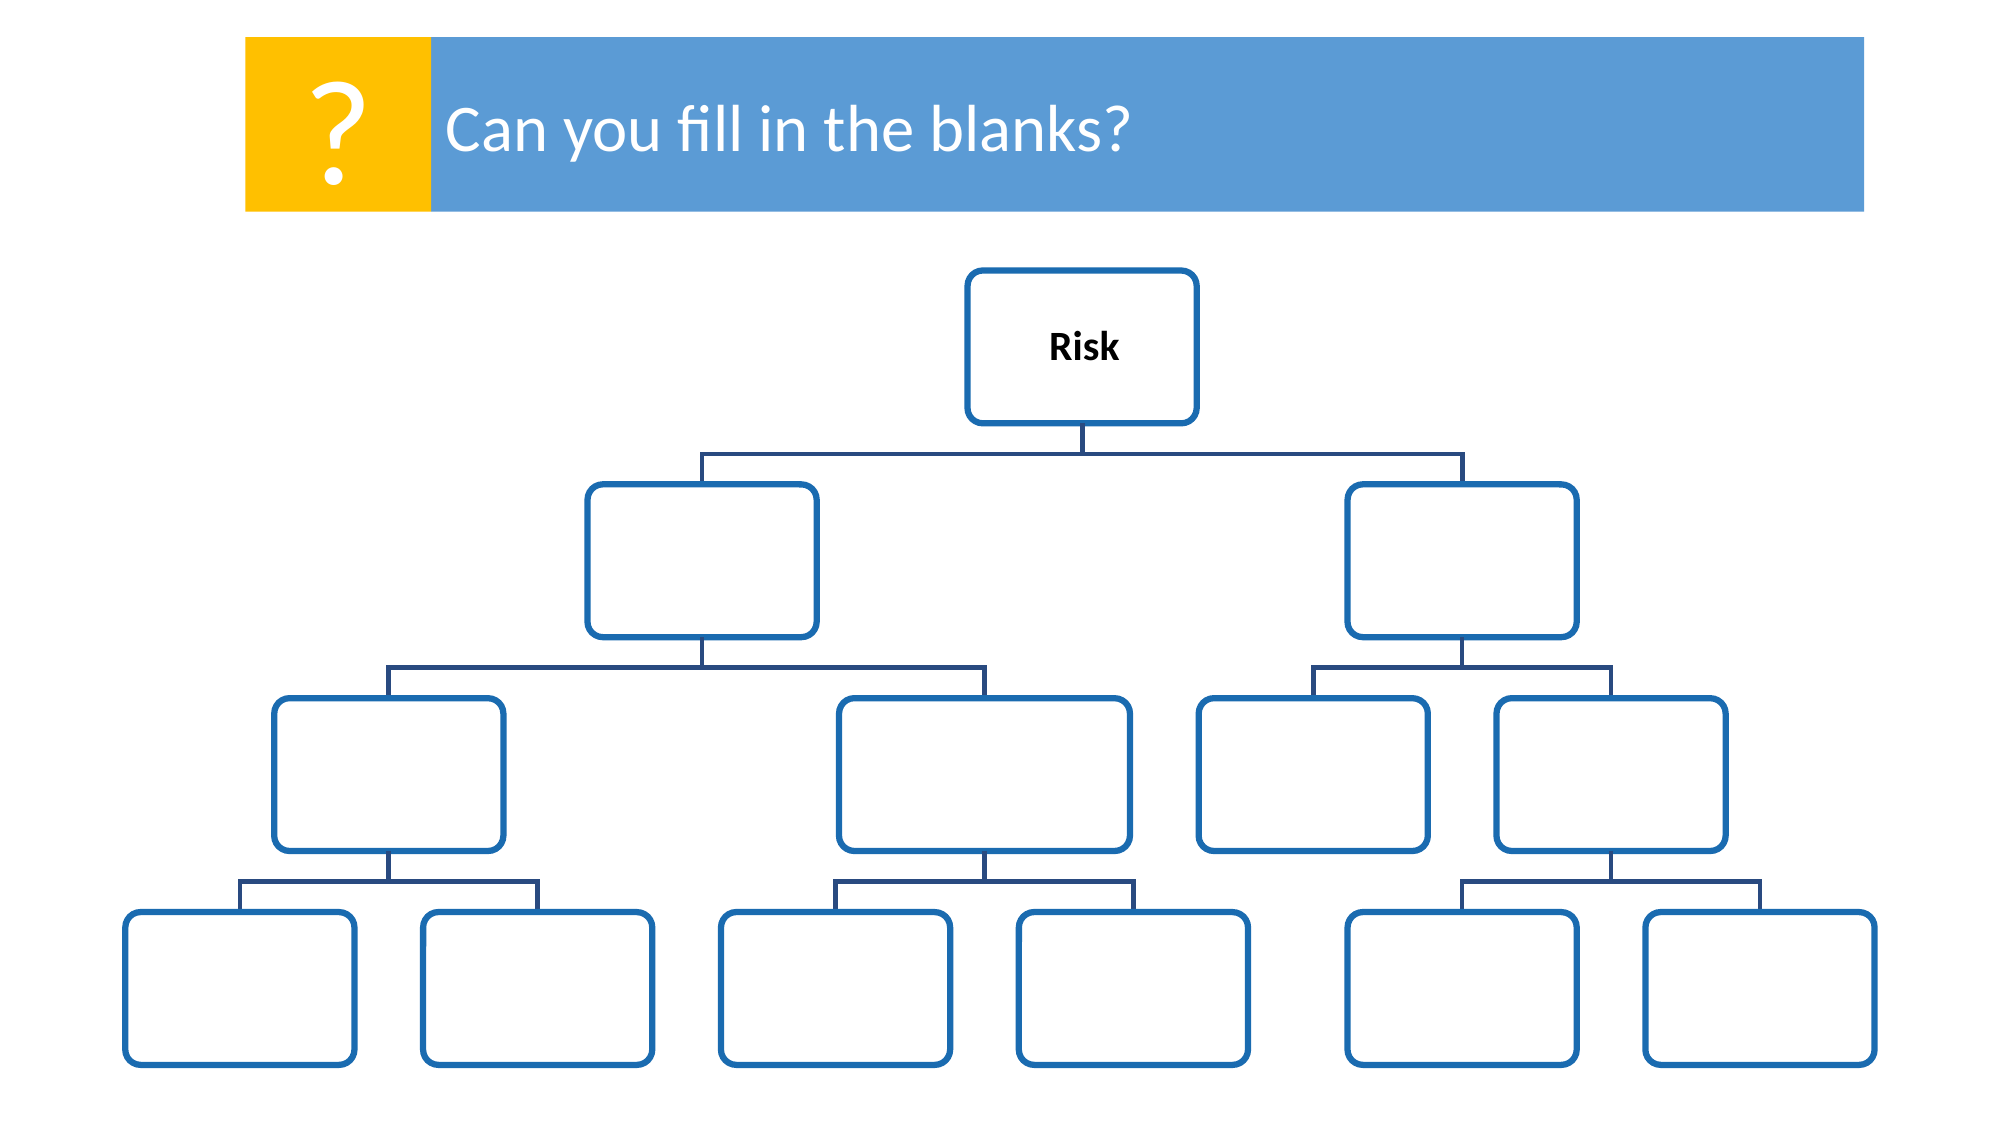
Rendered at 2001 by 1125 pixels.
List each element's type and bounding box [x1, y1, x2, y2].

text_box [245, 36, 1865, 212]
text_box [44, 270, 1956, 1066]
